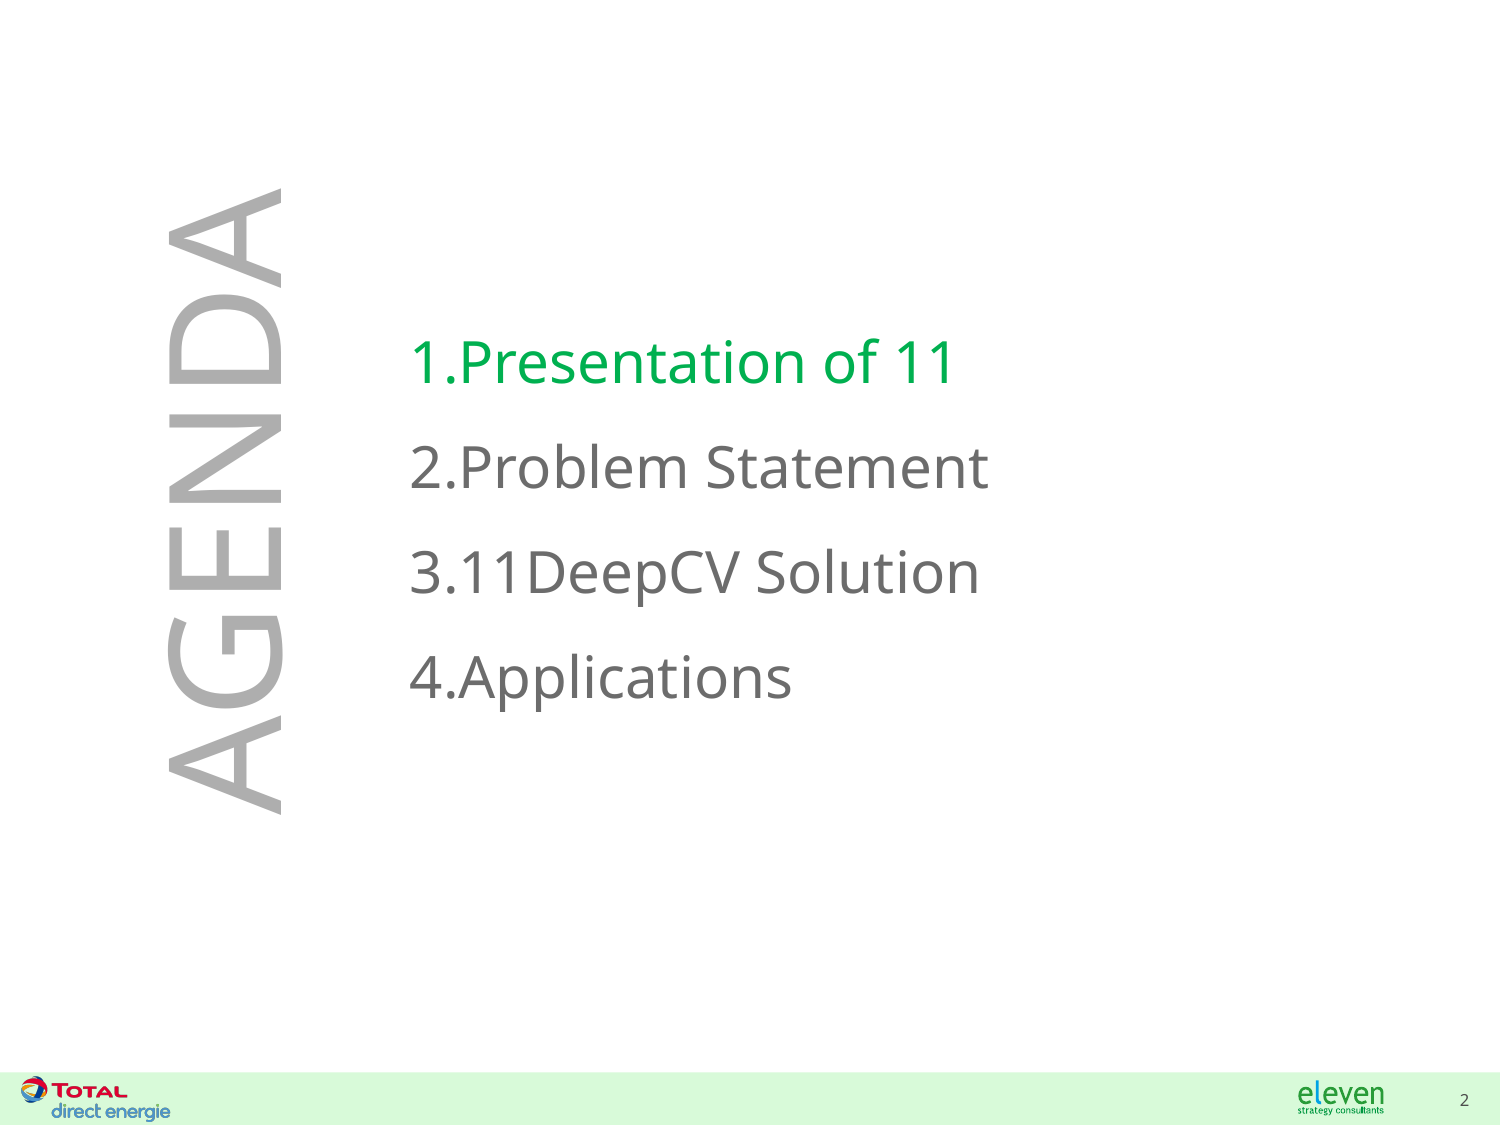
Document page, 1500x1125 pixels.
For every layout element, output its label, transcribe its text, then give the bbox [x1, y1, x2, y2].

slide_number 2 [1450, 1083, 1477, 1120]
picture [17, 1072, 174, 1125]
text_box AGENDA [118, 111, 315, 824]
text_box Presentation of 11 Problem Statement 11DeepCV Solution Applications [402, 364, 1255, 636]
